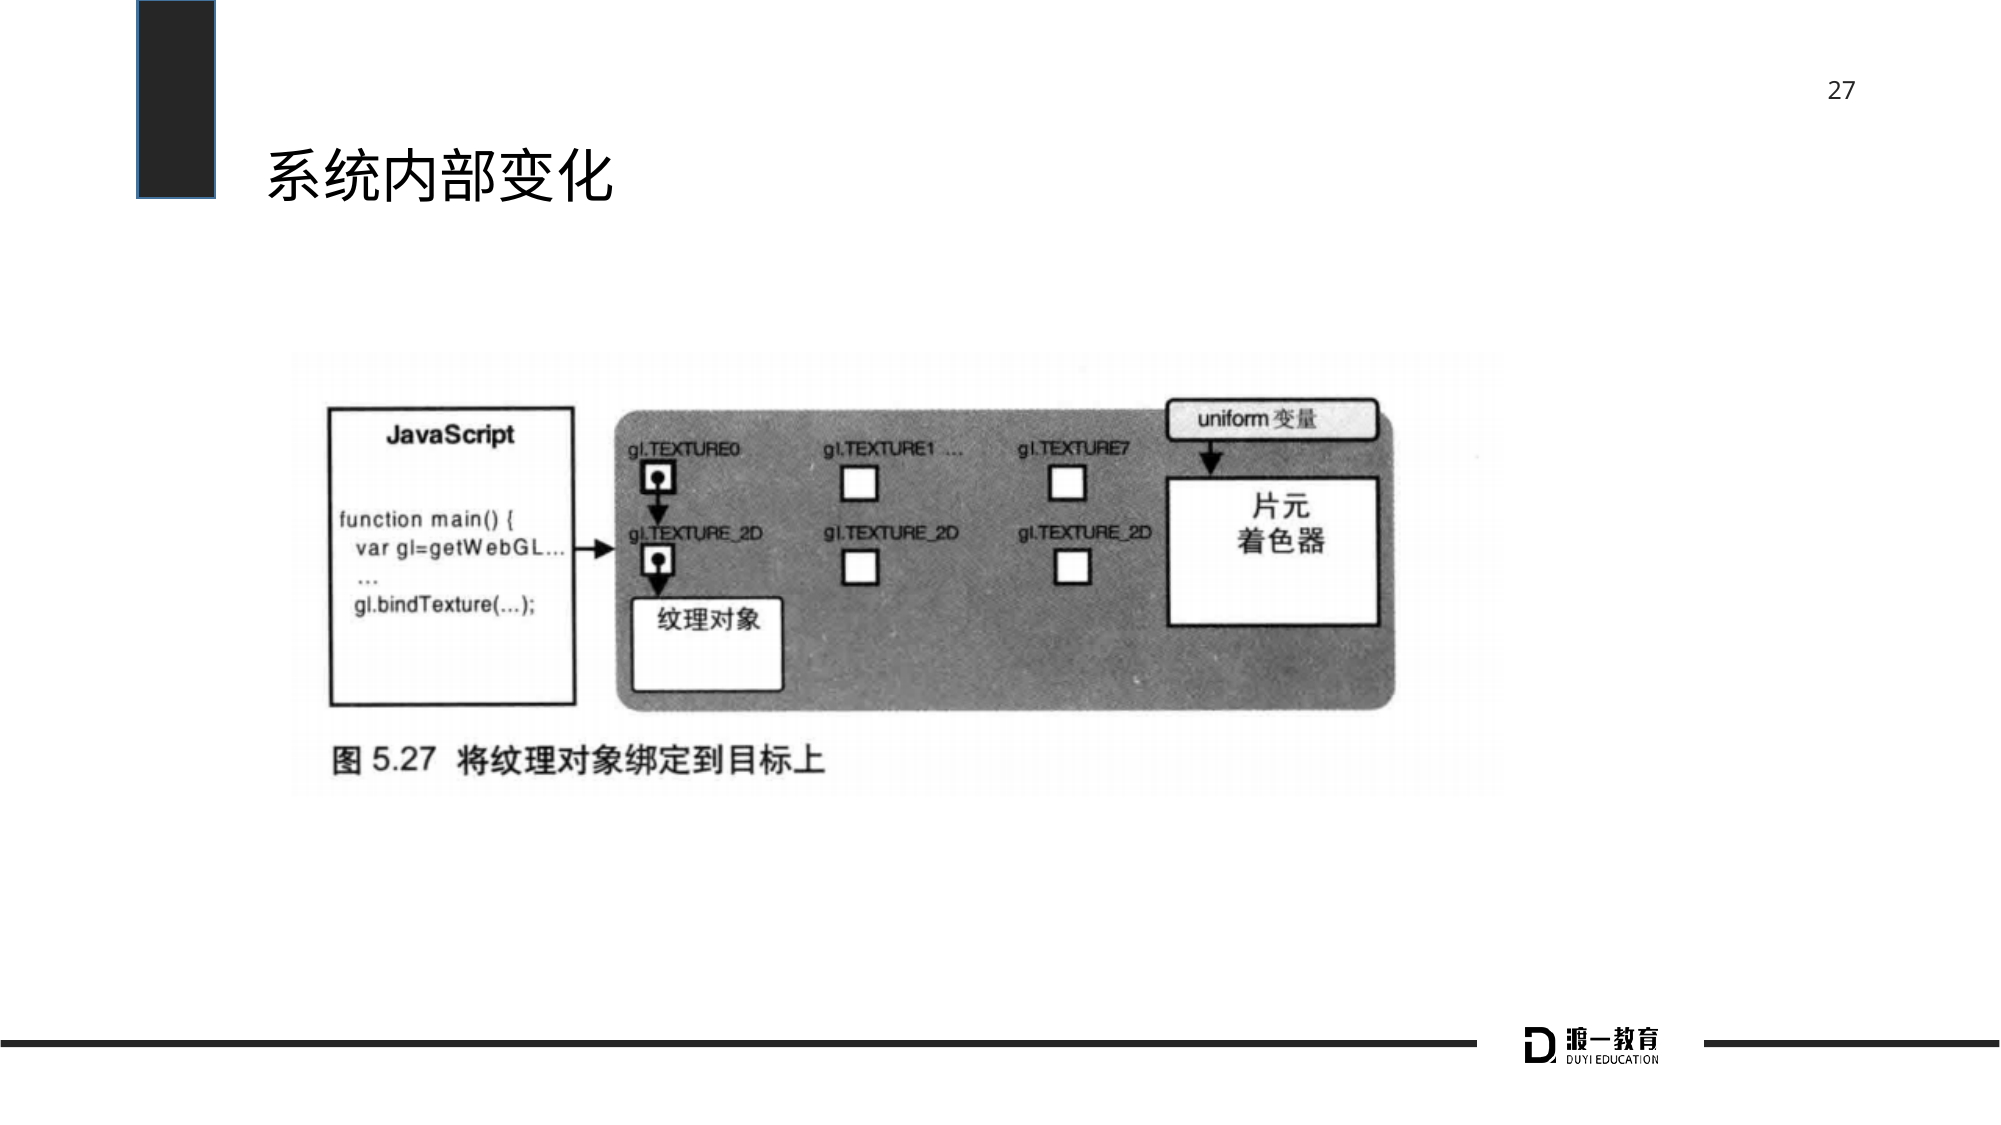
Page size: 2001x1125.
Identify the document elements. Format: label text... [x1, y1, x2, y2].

picture [291, 352, 1504, 797]
picture [1502, 1008, 1679, 1081]
title 系统内部变化 [249, 93, 1750, 218]
